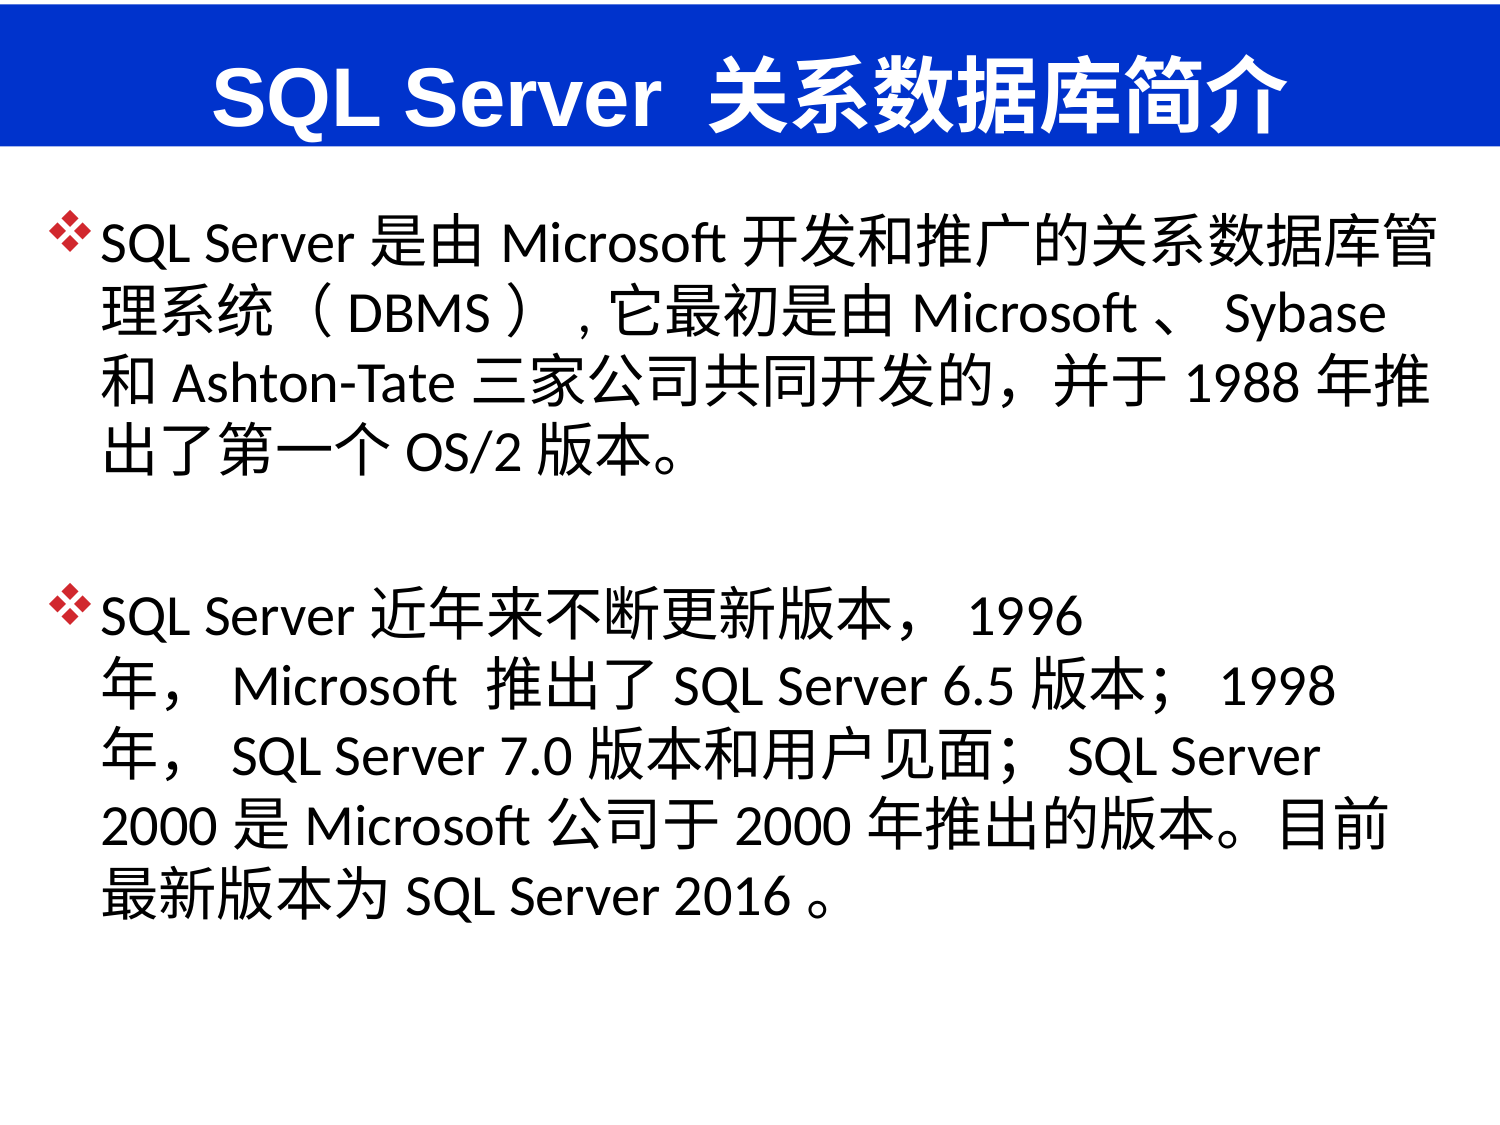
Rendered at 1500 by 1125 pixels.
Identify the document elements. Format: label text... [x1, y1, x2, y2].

list SQL Server是由Microsoft开发和推广的关系数据库管理系统（DBMS）,它最初是由Microsoft、Sybase和Ashton-Tate三家公司共同开发的，并于1988年推出了第一个OS/2版本。 SQL Server近年来不断更新版本，1996年，Microsoft 推出了SQL Server 6.5版本；1998年，SQL Server 7.0版本和用户见面；SQL Server 2000是Microsoft公司于2000年推出的版本。目前最新版本为SQL Server 2016。 [29, 196, 1459, 929]
title SQL Server 关系数据库简介 [112, 30, 1388, 156]
